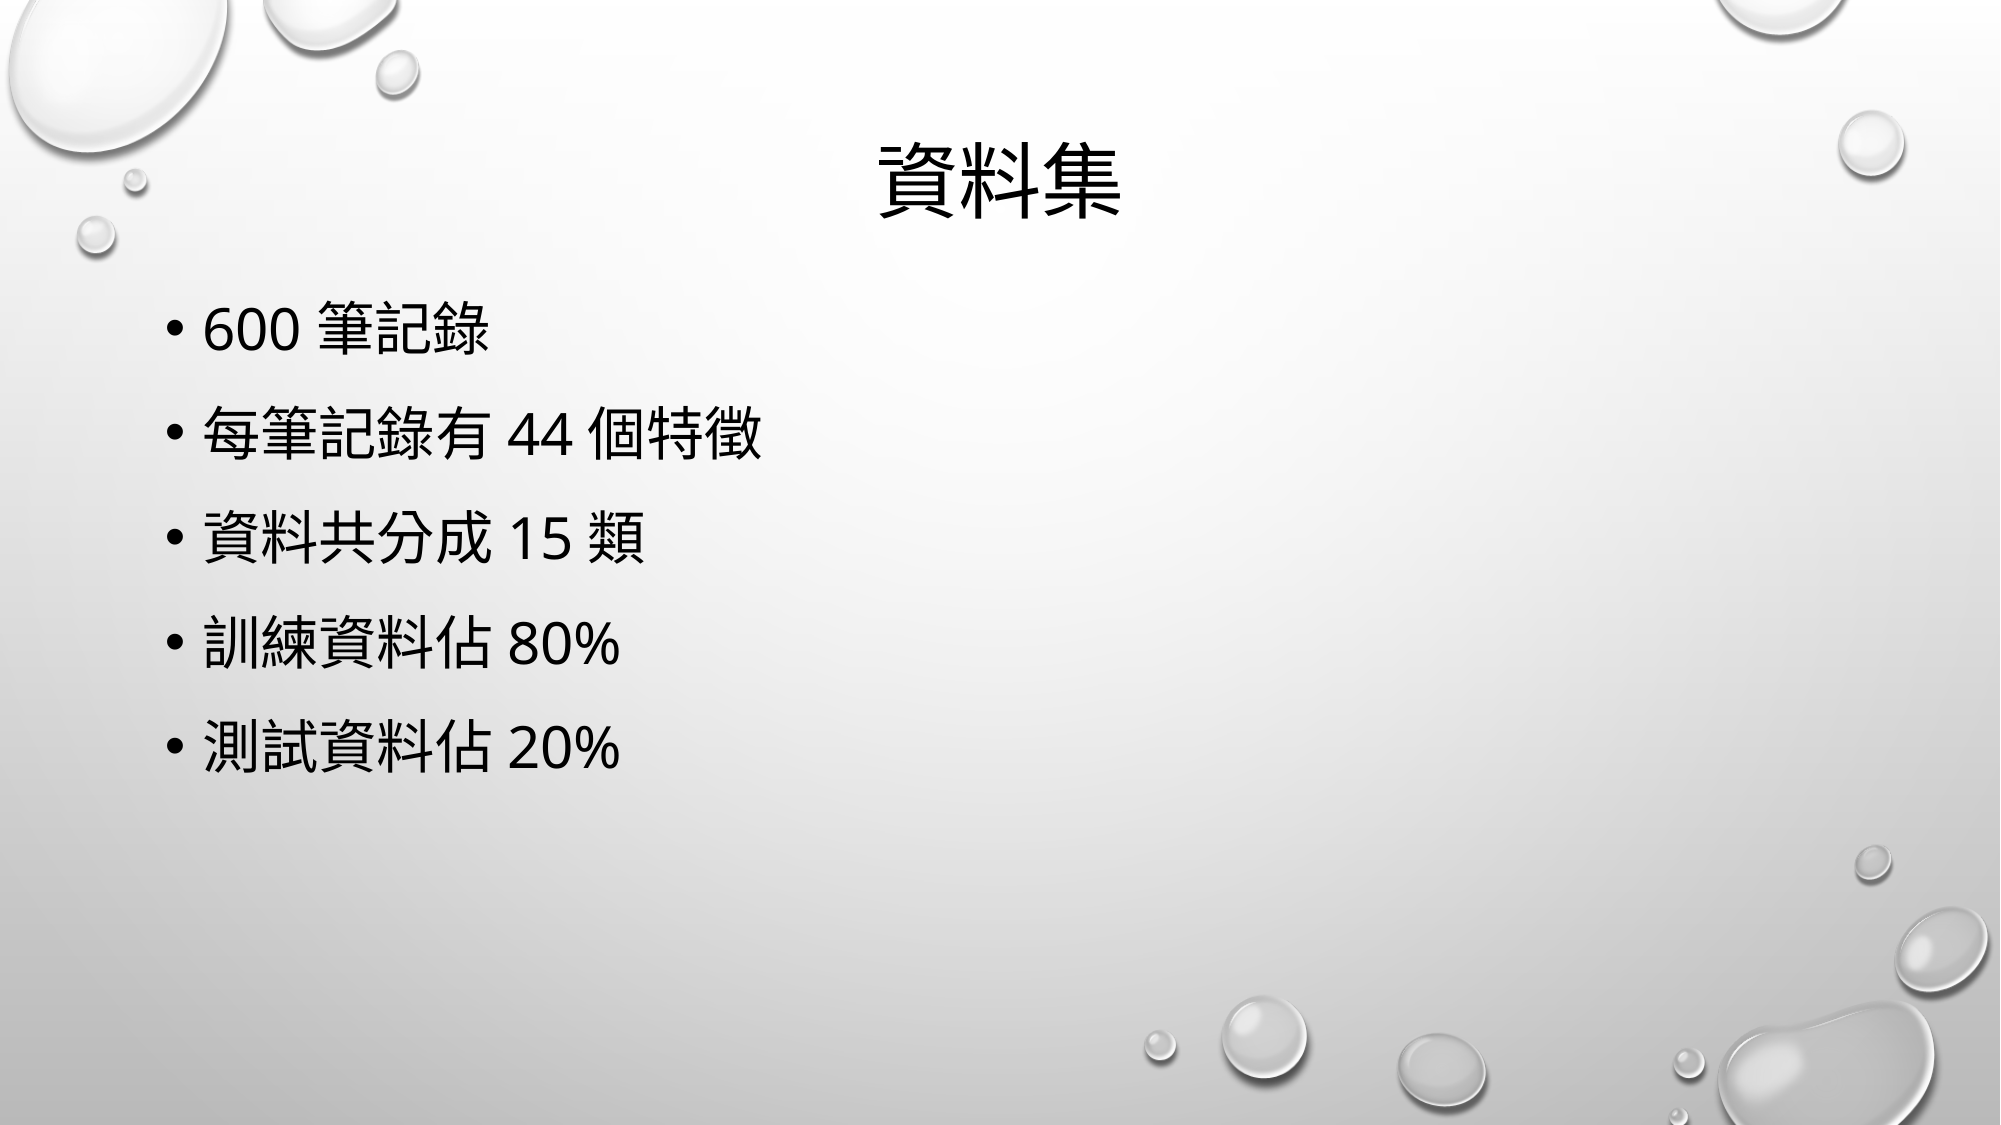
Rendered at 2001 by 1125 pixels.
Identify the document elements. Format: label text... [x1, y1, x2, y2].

title 資料集 [149, 101, 1851, 271]
picture [0, 0, 2000, 1125]
list 600筆記錄 每筆記錄有44個特徵 資料共分成15類 訓練資料佔80% 測試資料佔20% [149, 270, 1850, 950]
